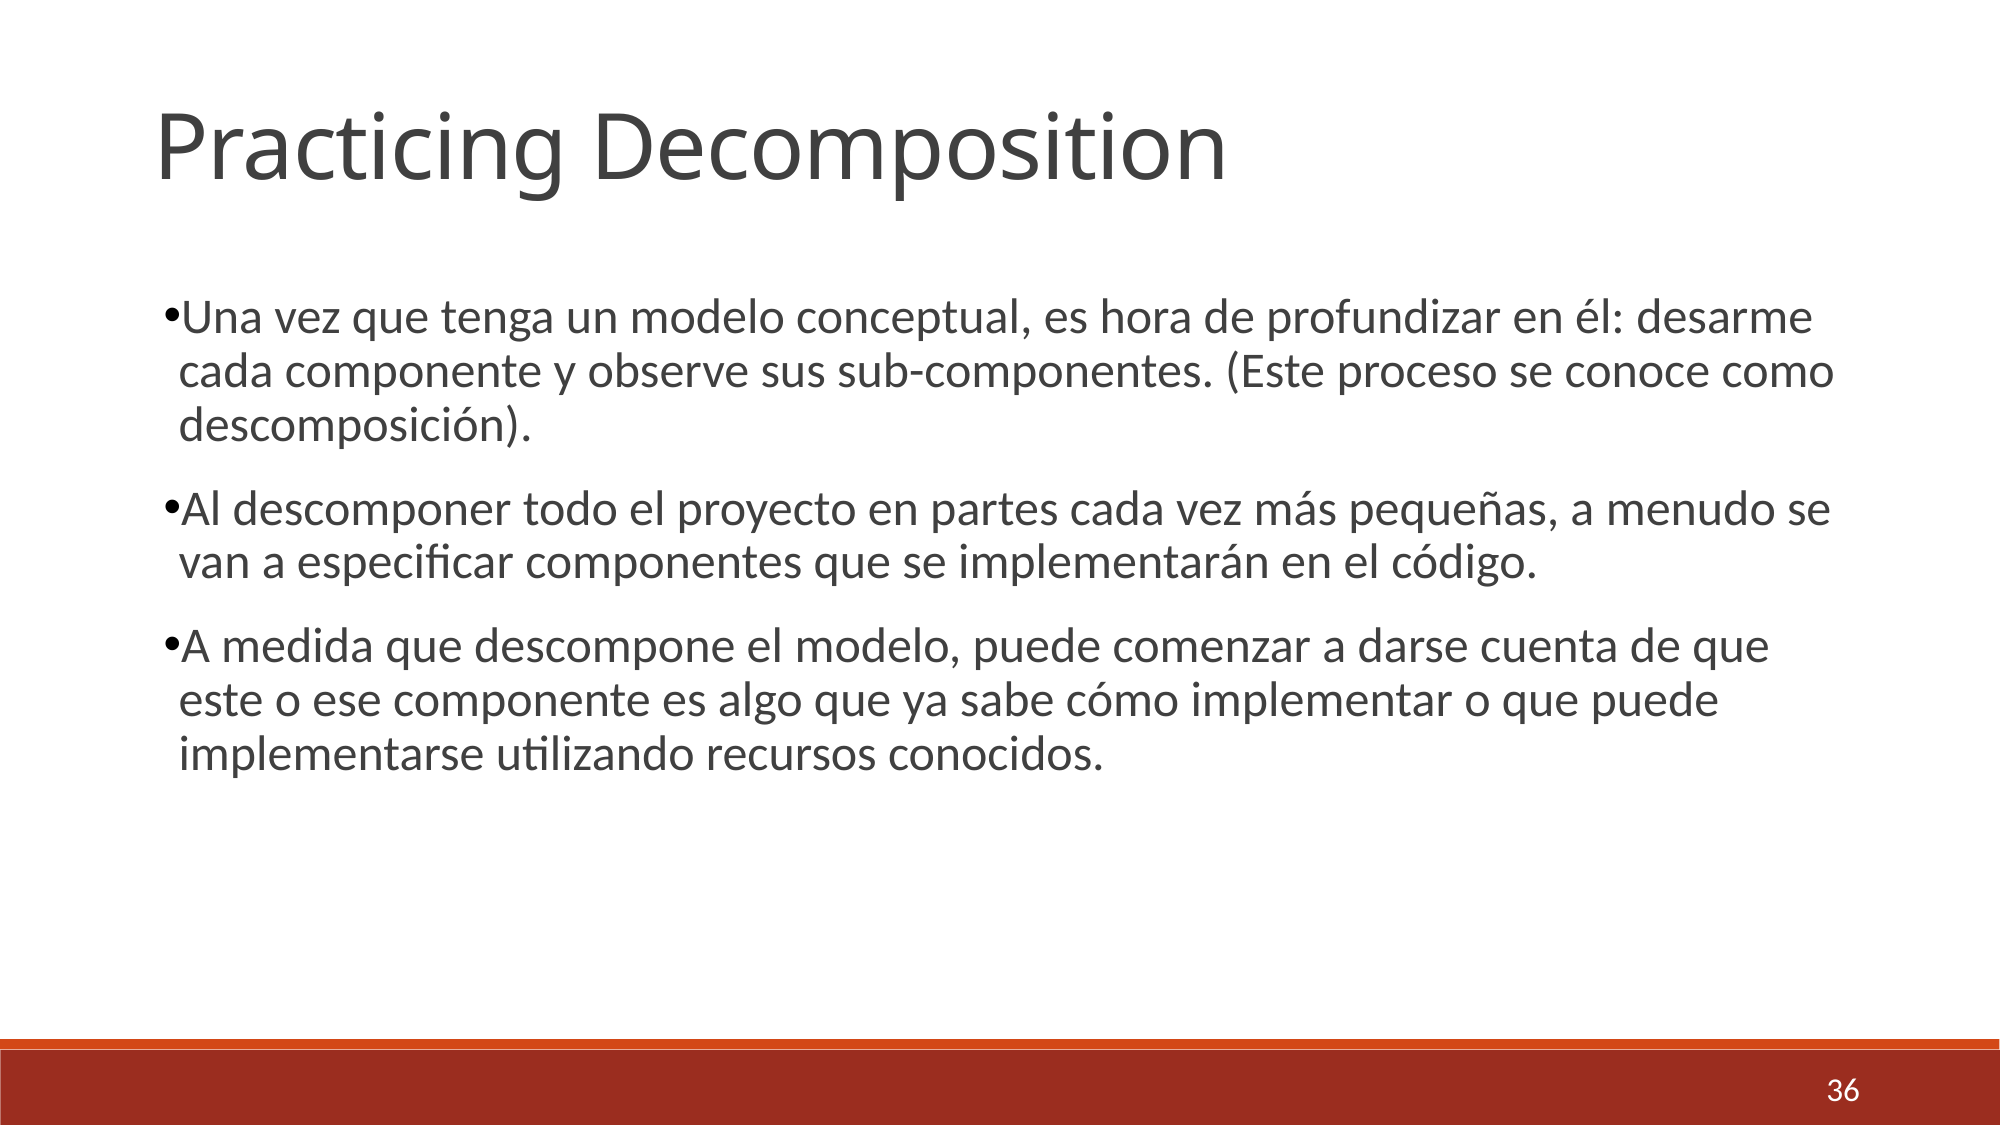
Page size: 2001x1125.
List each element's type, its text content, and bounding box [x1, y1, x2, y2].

slide_number 36 [126, 1061, 1875, 1115]
text_box Una vez que tenga un modelo conceptual, es hora de profundizar en él: desarme cada componente y observe sus sub-componentes. (Este proceso se conoce como descomposición). Al descomponer todo el proyecto en partes cada vez más pequeñas, a menudo se van a especificar componentes que se implementarán en el código. A medida que descompone el modelo, puede comenzar a darse cuenta de que este o ese componente es algo que ya sabe cómo implementar o que puede implementarse utilizando recursos conocidos. [148, 283, 1853, 1027]
text_box Practicing Decomposition [138, 97, 1833, 249]
